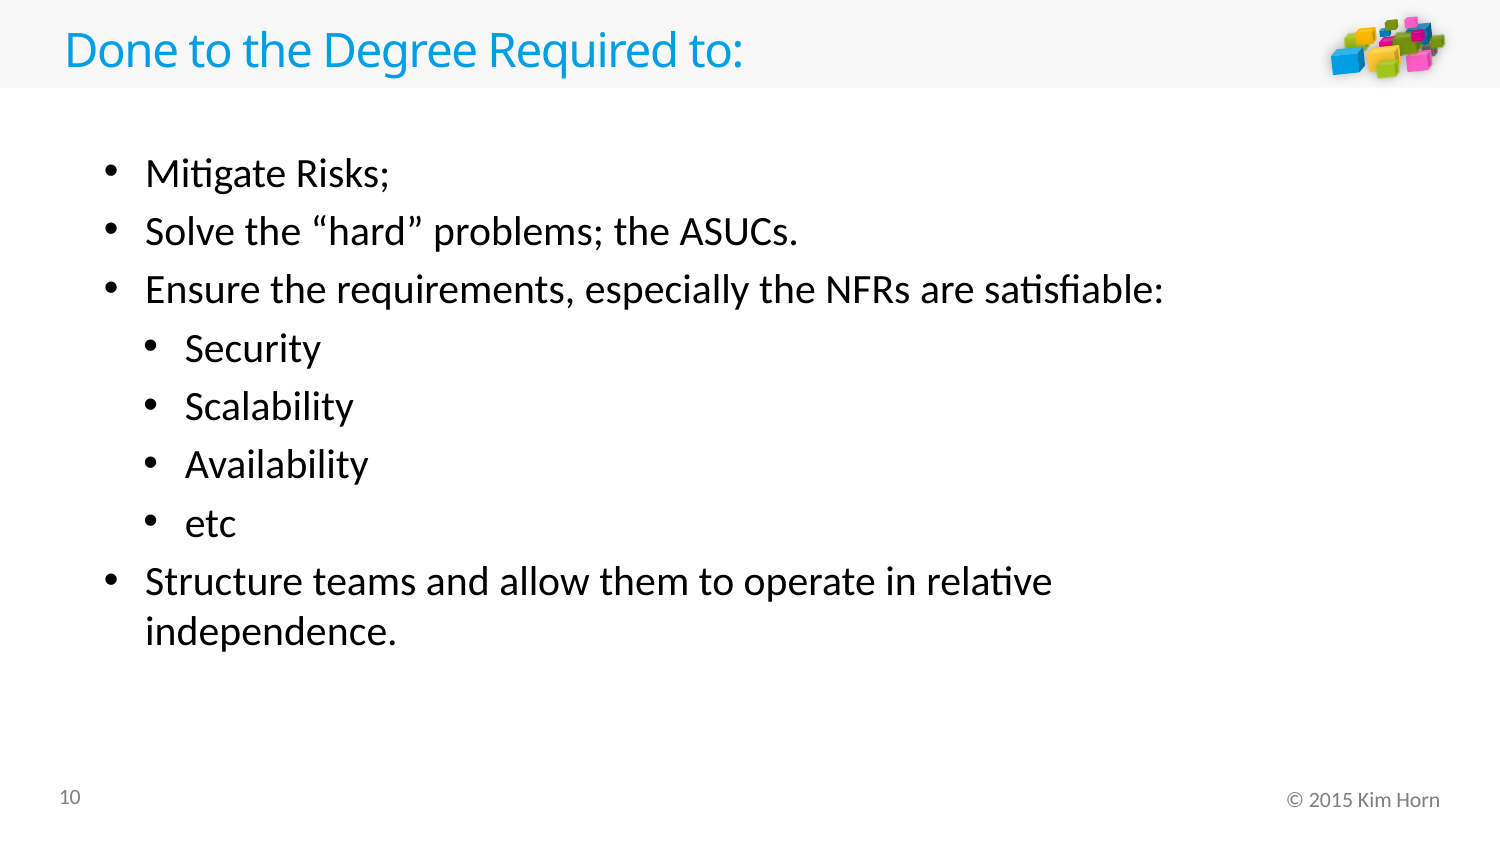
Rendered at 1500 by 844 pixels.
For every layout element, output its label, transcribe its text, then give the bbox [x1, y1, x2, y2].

list Mitigate Risks; Solve the “hard” problems; the ASUCs. Ensure the requirements, especially the NFRs are satisfiable: Security Scalability Availability etc Structure teams and allow them to operate in relative independence. [93, 140, 1267, 764]
title Done to the Degree Required to: [58, 31, 1267, 73]
